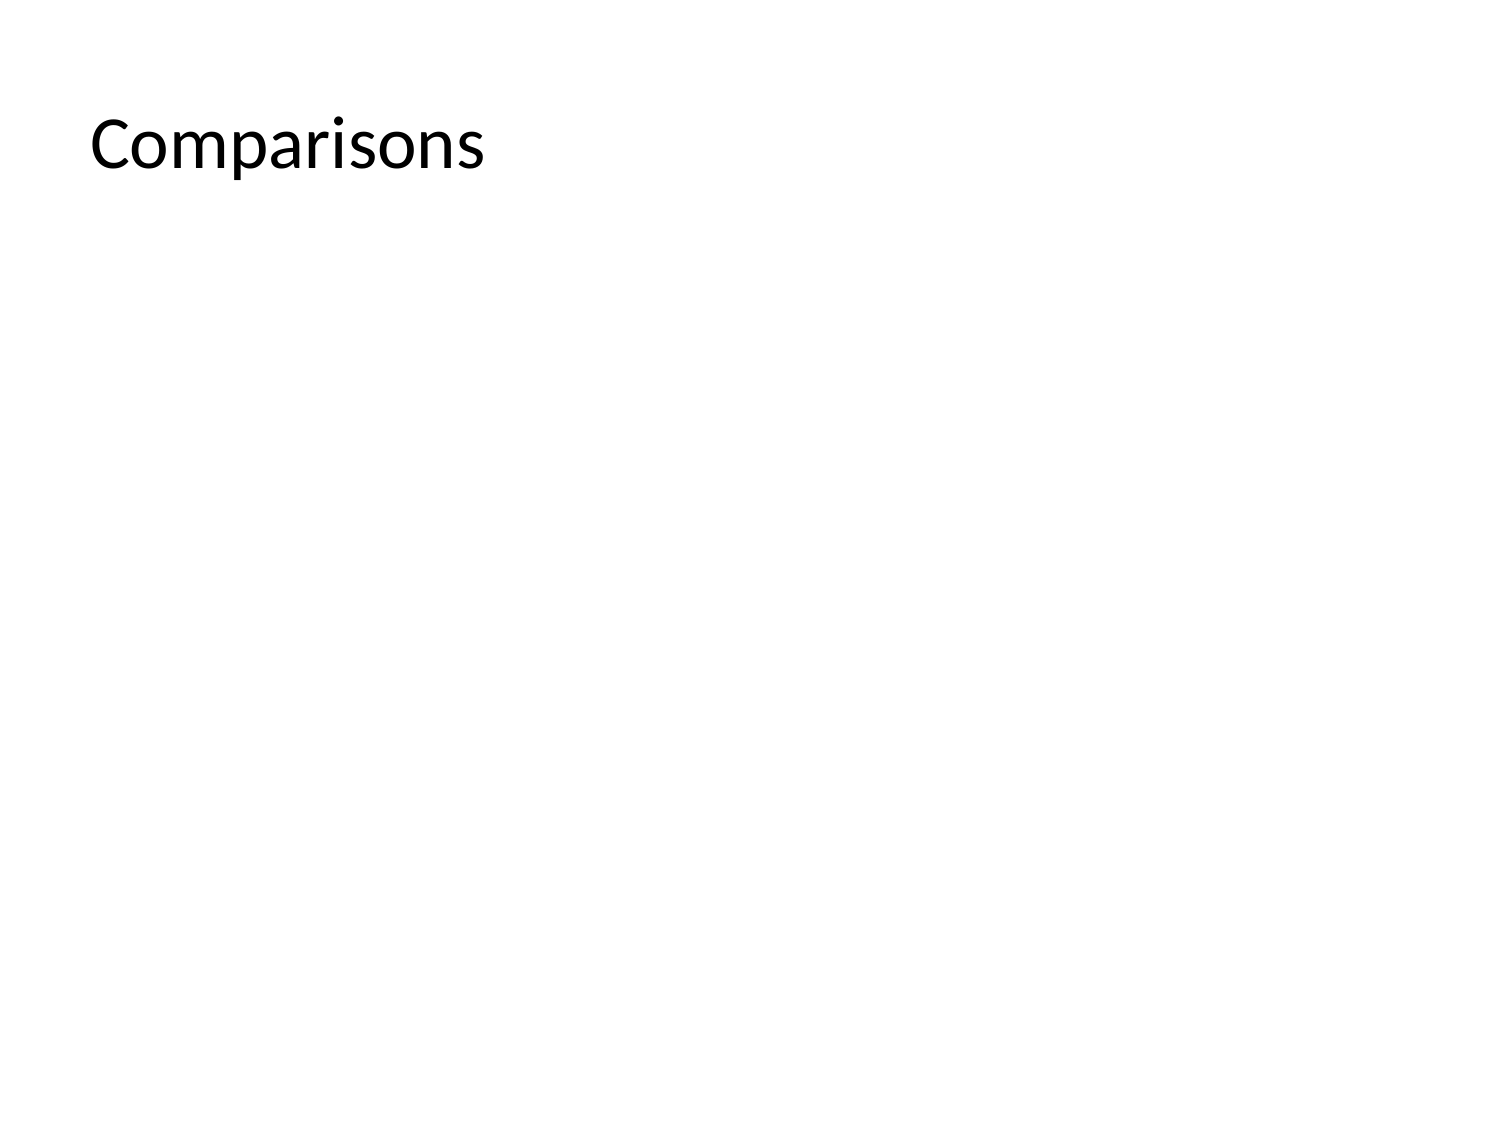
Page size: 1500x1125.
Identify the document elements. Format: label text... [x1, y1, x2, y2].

title Comparisons [75, 45, 1425, 233]
